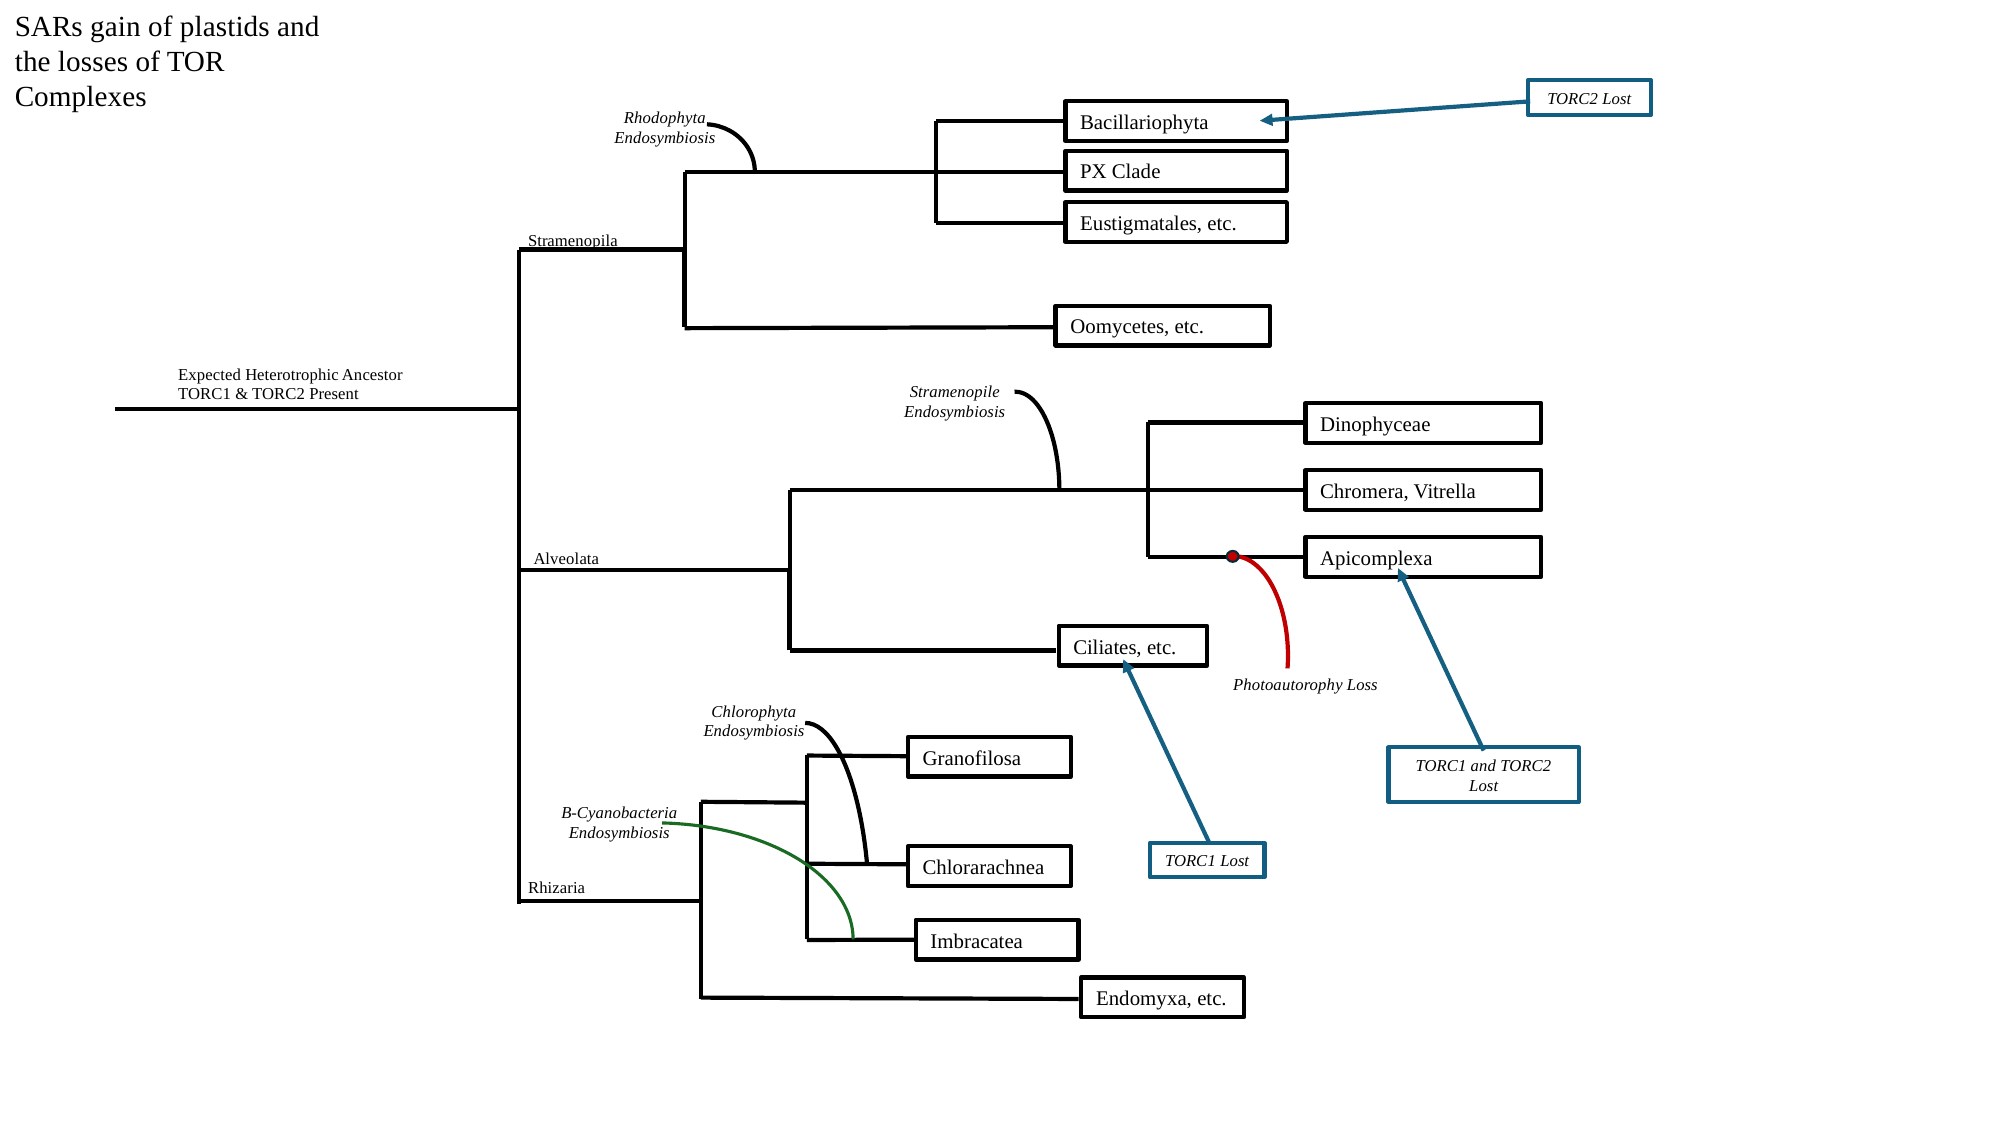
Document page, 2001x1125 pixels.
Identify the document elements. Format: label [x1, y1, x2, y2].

text_box [0, 0, 1652, 1110]
